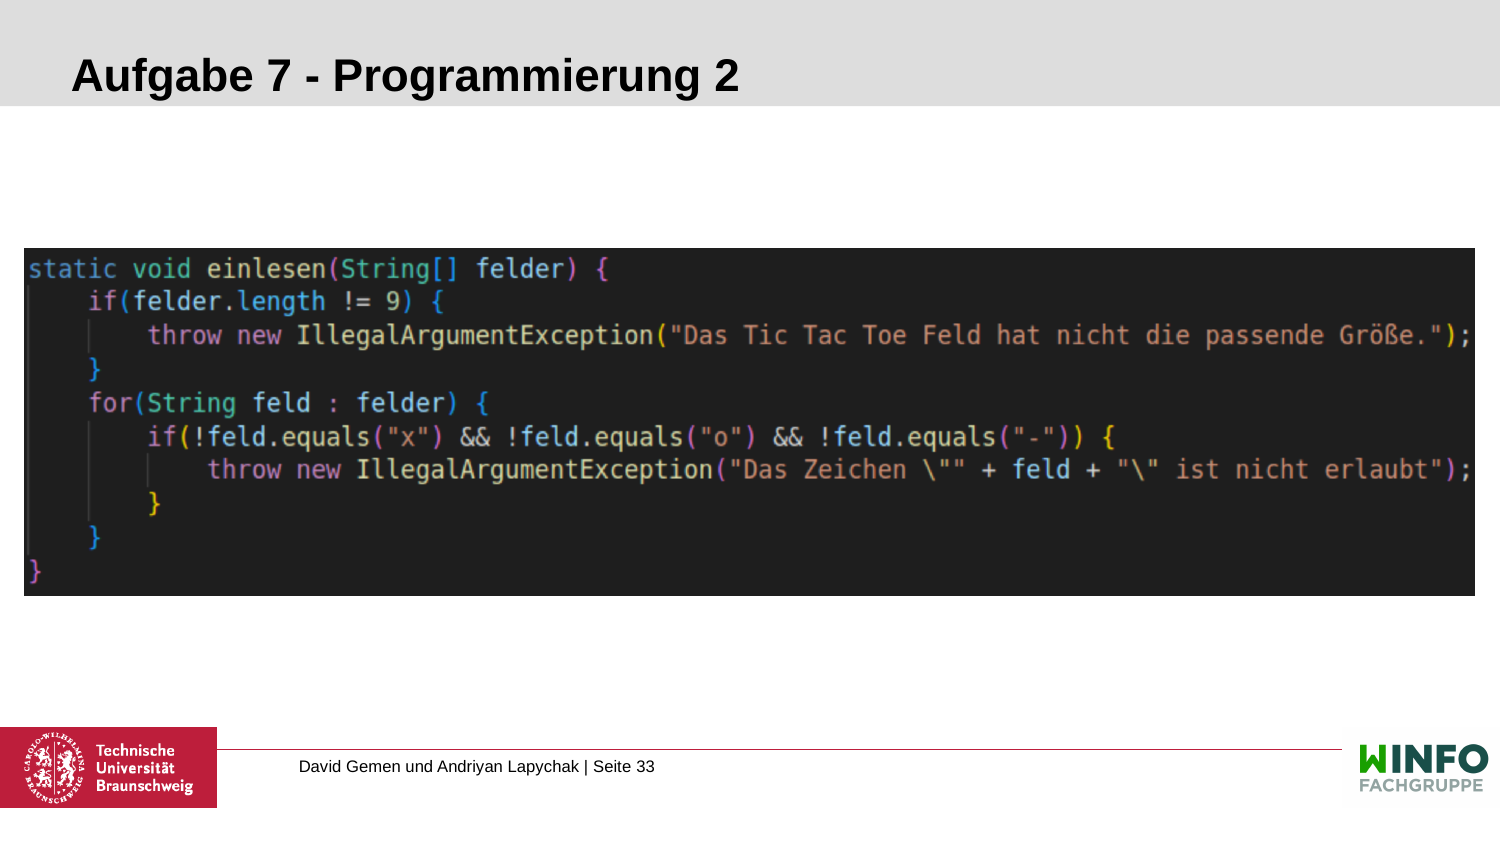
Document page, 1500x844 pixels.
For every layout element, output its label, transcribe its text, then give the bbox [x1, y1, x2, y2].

title Aufgabe 7 - Programmierung 2 [70, 13, 1445, 101]
picture [24, 247, 1476, 596]
picture [0, 727, 217, 808]
picture [1342, 727, 1500, 808]
